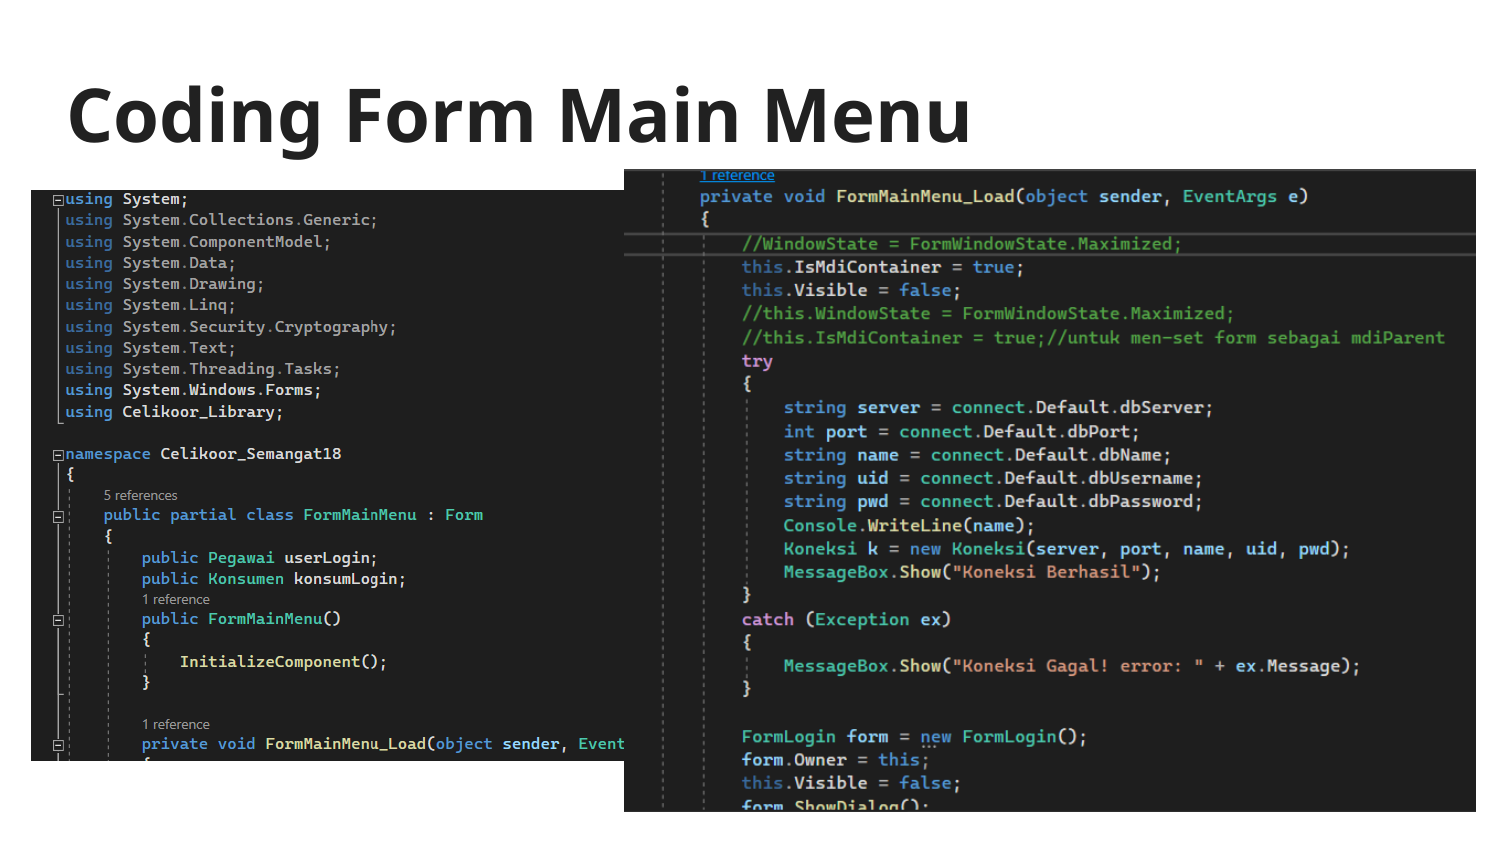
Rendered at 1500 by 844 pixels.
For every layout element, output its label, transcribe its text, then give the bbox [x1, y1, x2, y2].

title Coding Form Main Menu [51, 48, 1449, 180]
picture [30, 169, 1477, 812]
